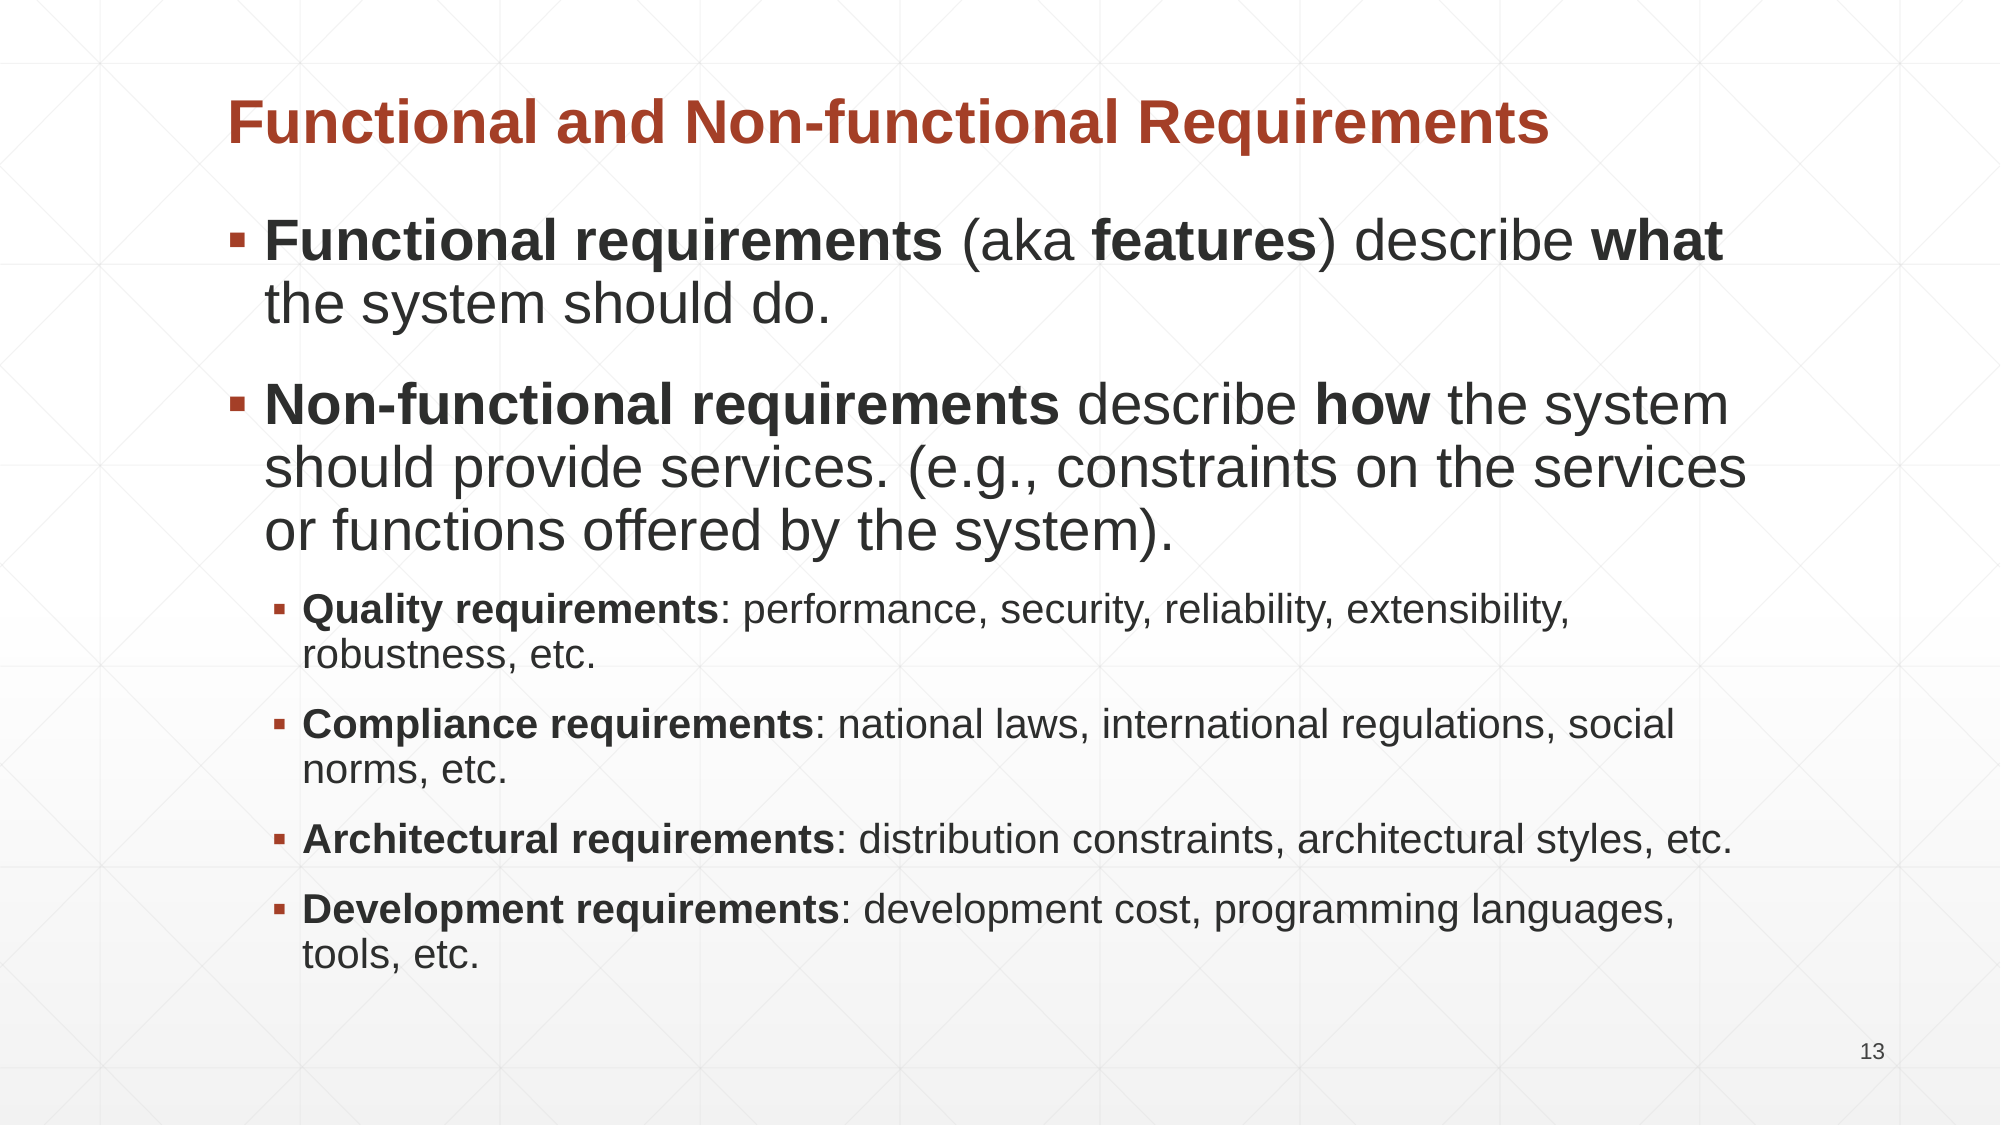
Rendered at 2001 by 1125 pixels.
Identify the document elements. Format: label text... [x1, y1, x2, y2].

text_box Functional requirements (aka features) describe what the system should do. Non-functional requirements describe how the system should provide services. (e.g., constraints on the services or functions offered by the system). Quality requirements: performance, security, reliability, extensibility, robustness, etc. Compliance requirements: national laws, international regulations, social norms, etc. Architectural requirements: distribution constraints, architectural styles, etc. Development requirements: development cost, programming languages, tools, etc. [212, 203, 1788, 995]
text_box Functional and Non-functional Requirements [212, 82, 1821, 165]
slide_number 13 [1749, 1031, 1901, 1069]
